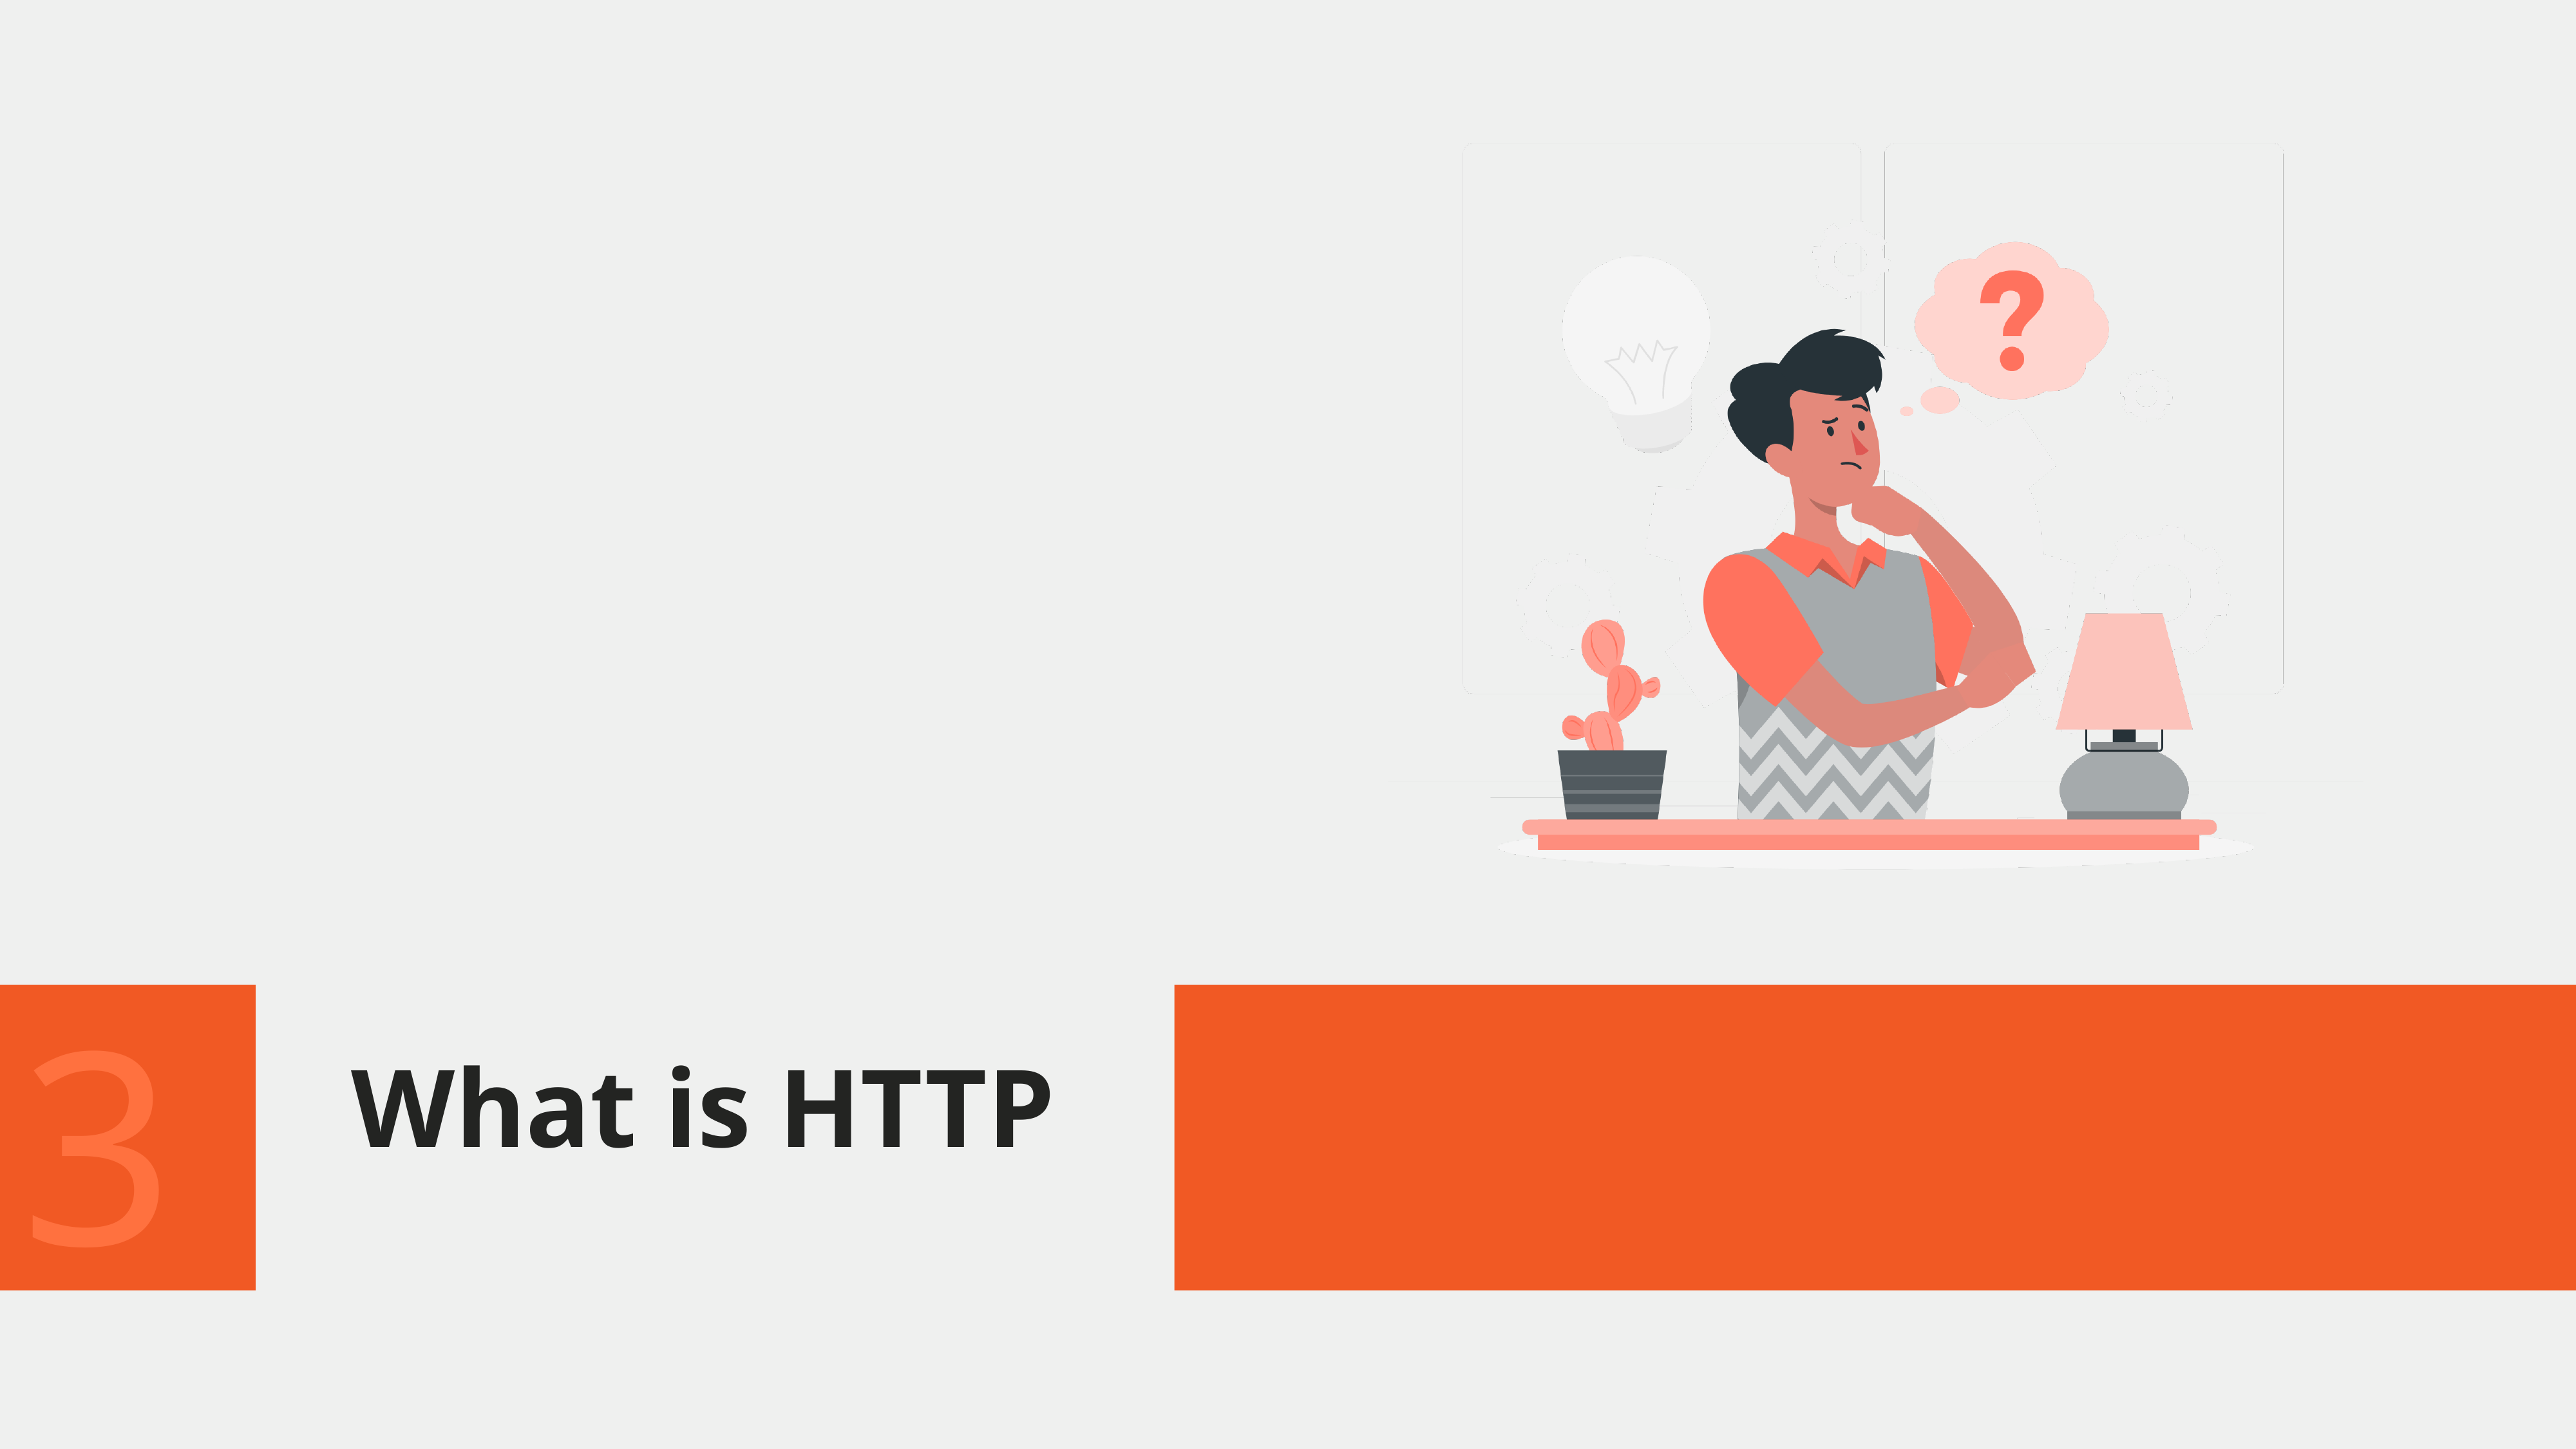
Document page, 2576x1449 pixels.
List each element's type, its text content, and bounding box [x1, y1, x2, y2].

text_box [1174, 985, 2576, 1291]
picture [1388, 35, 2363, 1010]
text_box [0, 969, 256, 1306]
text_box What is HTTP [346, 1034, 1174, 1175]
